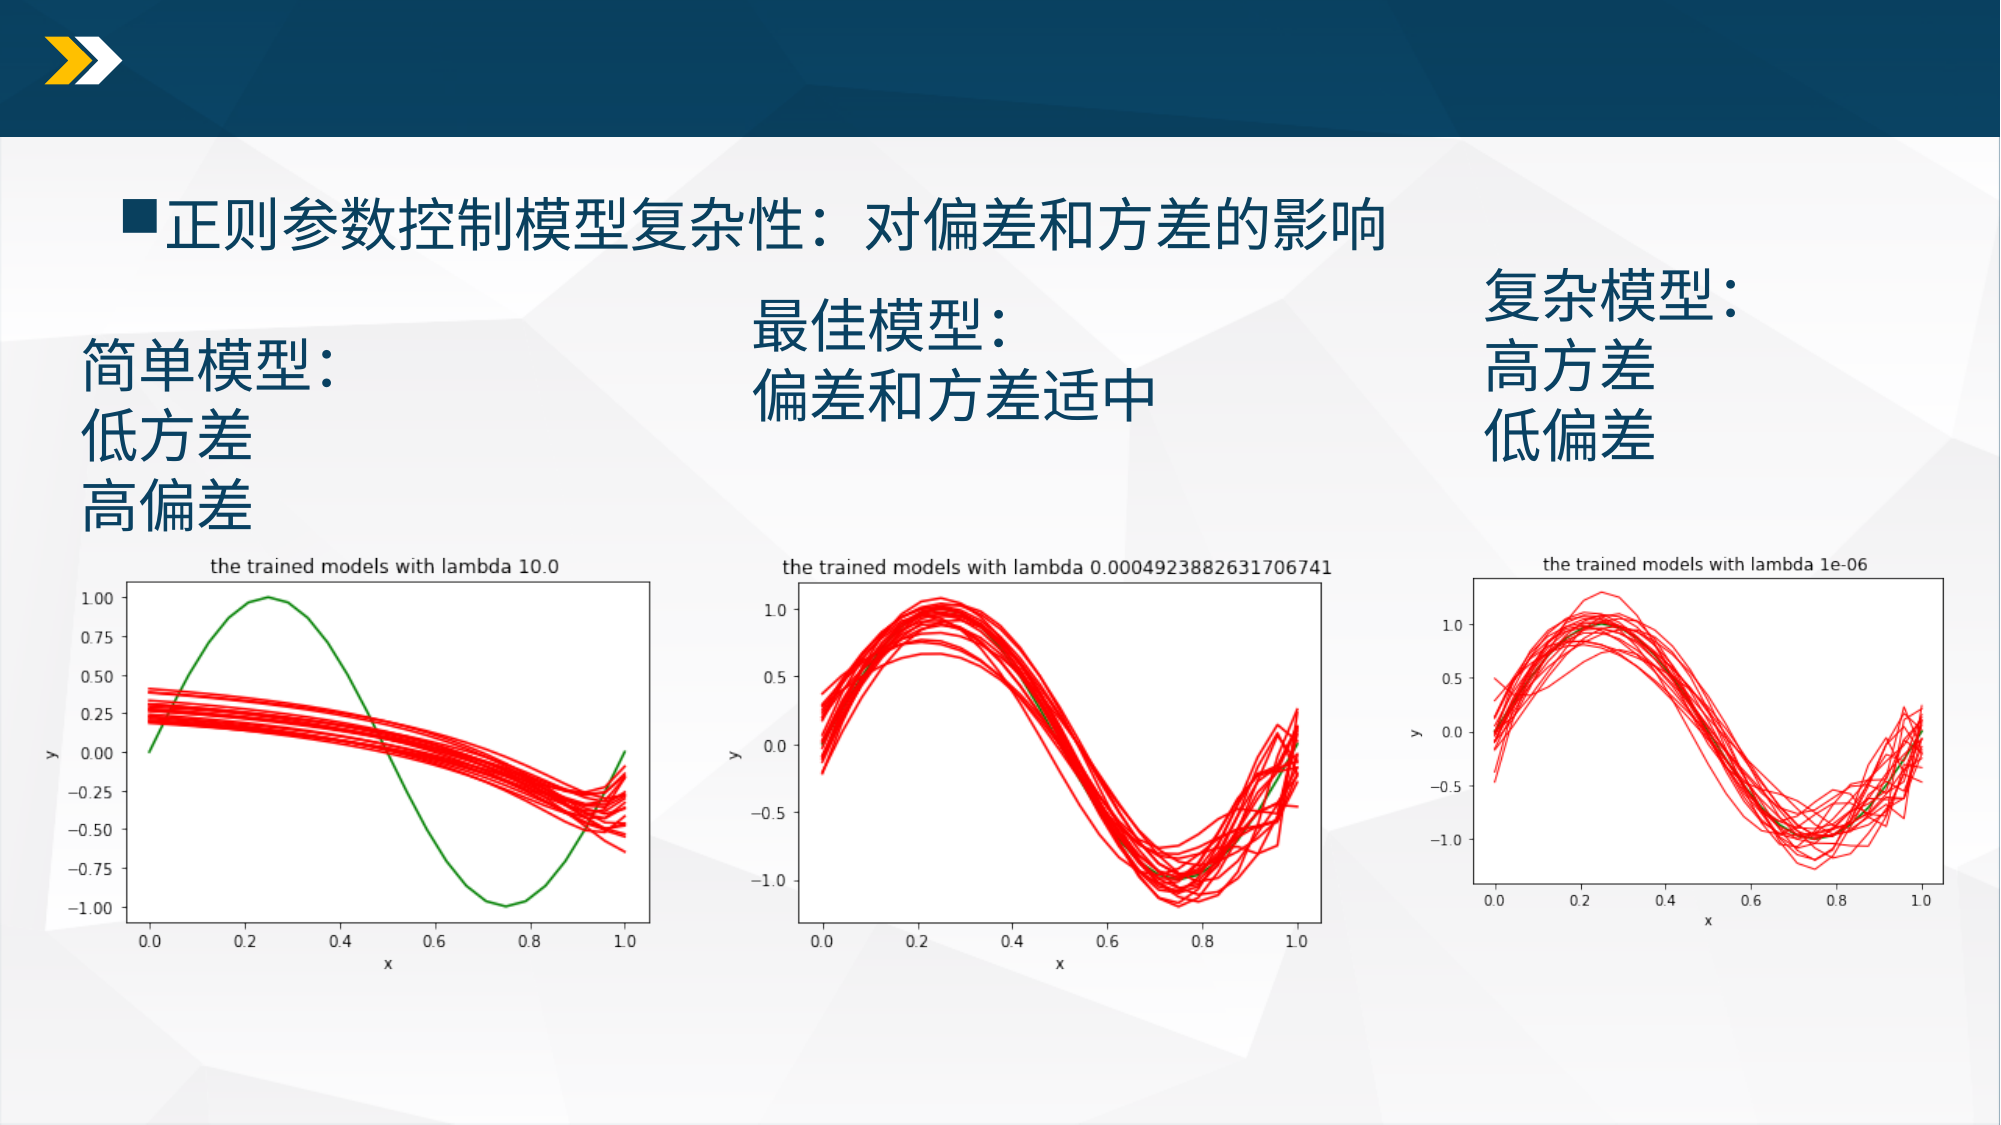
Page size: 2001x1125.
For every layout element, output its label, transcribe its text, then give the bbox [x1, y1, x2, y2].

text_box 简单模型： 低方差 高偏差 [68, 323, 454, 545]
picture [0, 0, 2000, 1125]
text_box 最佳模型： 偏差和方差适中 [736, 281, 1263, 437]
text_box 复杂模型： 高方差 低偏差 [1472, 253, 1858, 475]
